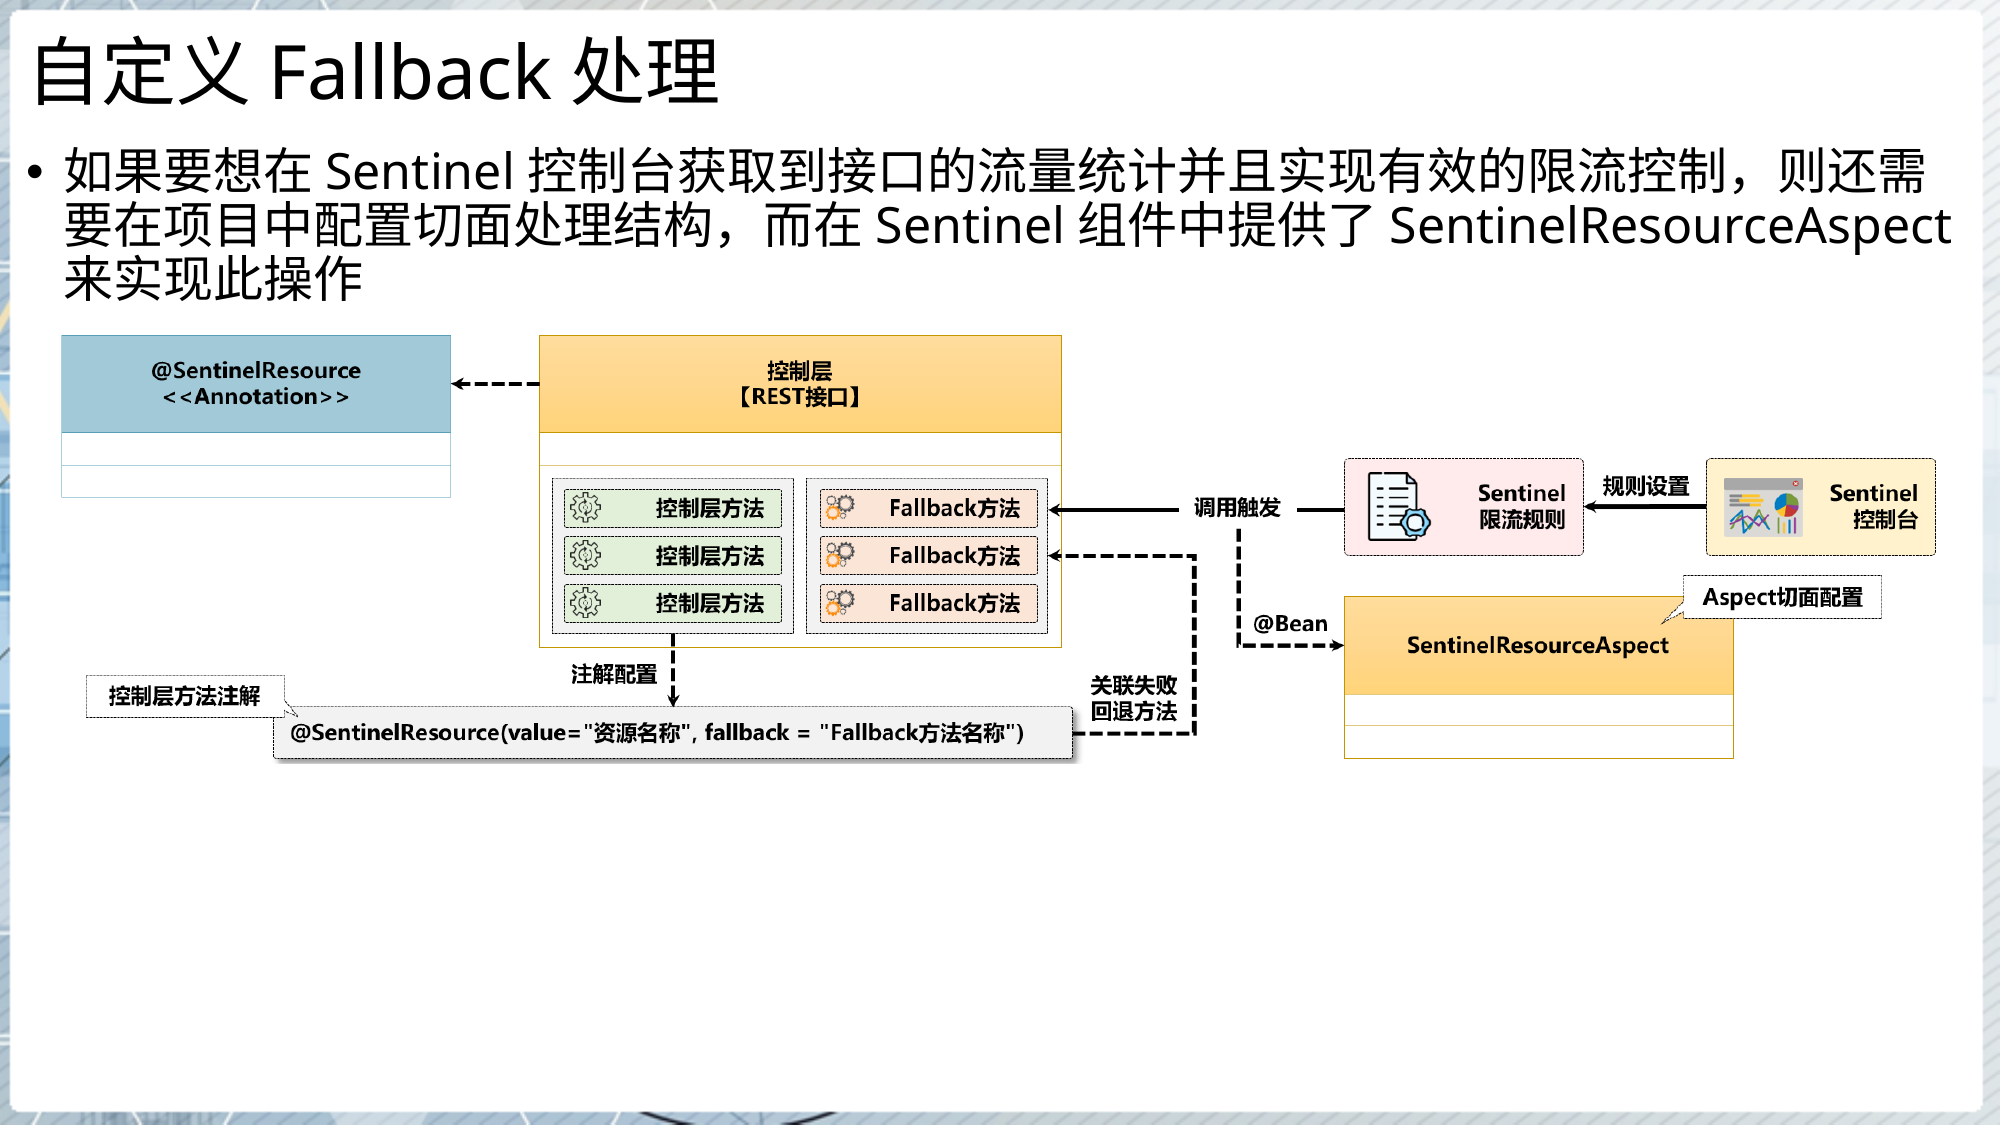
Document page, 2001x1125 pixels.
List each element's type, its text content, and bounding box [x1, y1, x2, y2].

title 自定义Fallback处理 [11, 11, 1983, 139]
list 如果要想在Sentinel控制台获取到接口的流量统计并且实现有效的限流控制，则还需要在项目中配置切面处理结构，而在Sentinel组件中提供了SentinelResourceAspect来实现此操作 [11, 139, 1983, 1113]
picture [0, 0, 2000, 1125]
